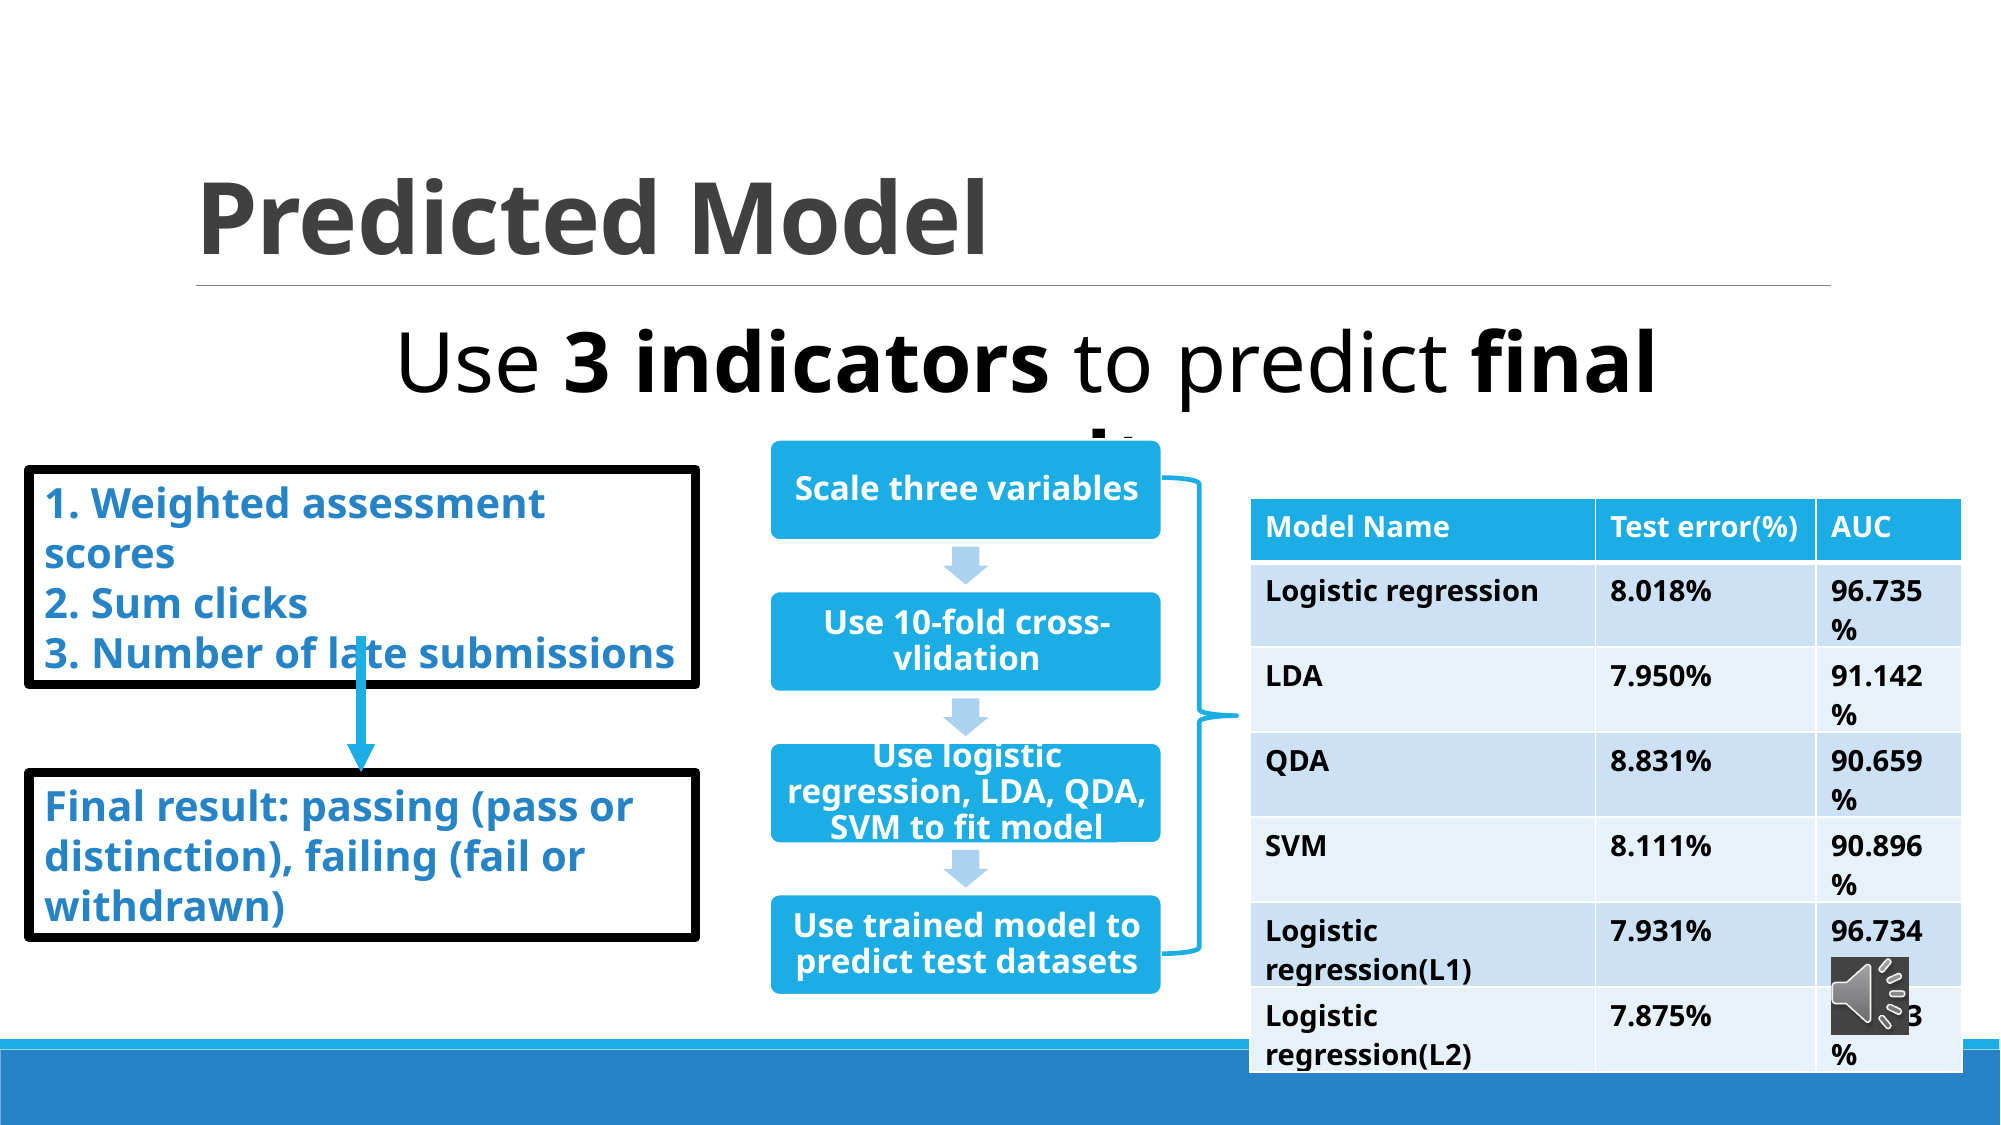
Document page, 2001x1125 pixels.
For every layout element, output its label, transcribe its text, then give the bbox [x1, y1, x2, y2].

table_cell Logistic regression [1260, 565, 1595, 646]
picture [1829, 955, 1911, 1037]
table_cell 96.735% [1817, 565, 1961, 646]
table_cell 90.896% [1817, 818, 1961, 901]
table_cell 91.142% [1817, 648, 1961, 731]
table_cell 8.018% [1596, 565, 1815, 646]
table_header AUC [1817, 499, 1961, 560]
table_cell QDA [1260, 733, 1595, 816]
table_header Test error(%) [1596, 499, 1815, 560]
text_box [680, 438, 1251, 996]
table_cell Logistic regression(L1) [1260, 903, 1595, 986]
table_cell 8.831% [1596, 733, 1815, 816]
table_cell SVM [1260, 818, 1595, 901]
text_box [28, 468, 678, 940]
table_cell 7.931% [1596, 903, 1815, 986]
table_cell 96.734% [1817, 903, 1961, 986]
table_cell 96.733% [1817, 988, 1961, 1071]
table_cell Logistic regression(L2) [1251, 988, 1595, 1071]
table_cell 7.950% [1596, 648, 1815, 731]
table_header Model Name [1260, 499, 1595, 560]
table_cell 7.875% [1596, 988, 1815, 1071]
text_box Use 3 indicators to predict final result [269, 301, 1784, 498]
title Predicted Model [180, 128, 1830, 283]
table_cell LDA [1260, 648, 1595, 731]
table_cell 8.111% [1596, 818, 1815, 901]
table_cell 90.659% [1817, 733, 1961, 816]
